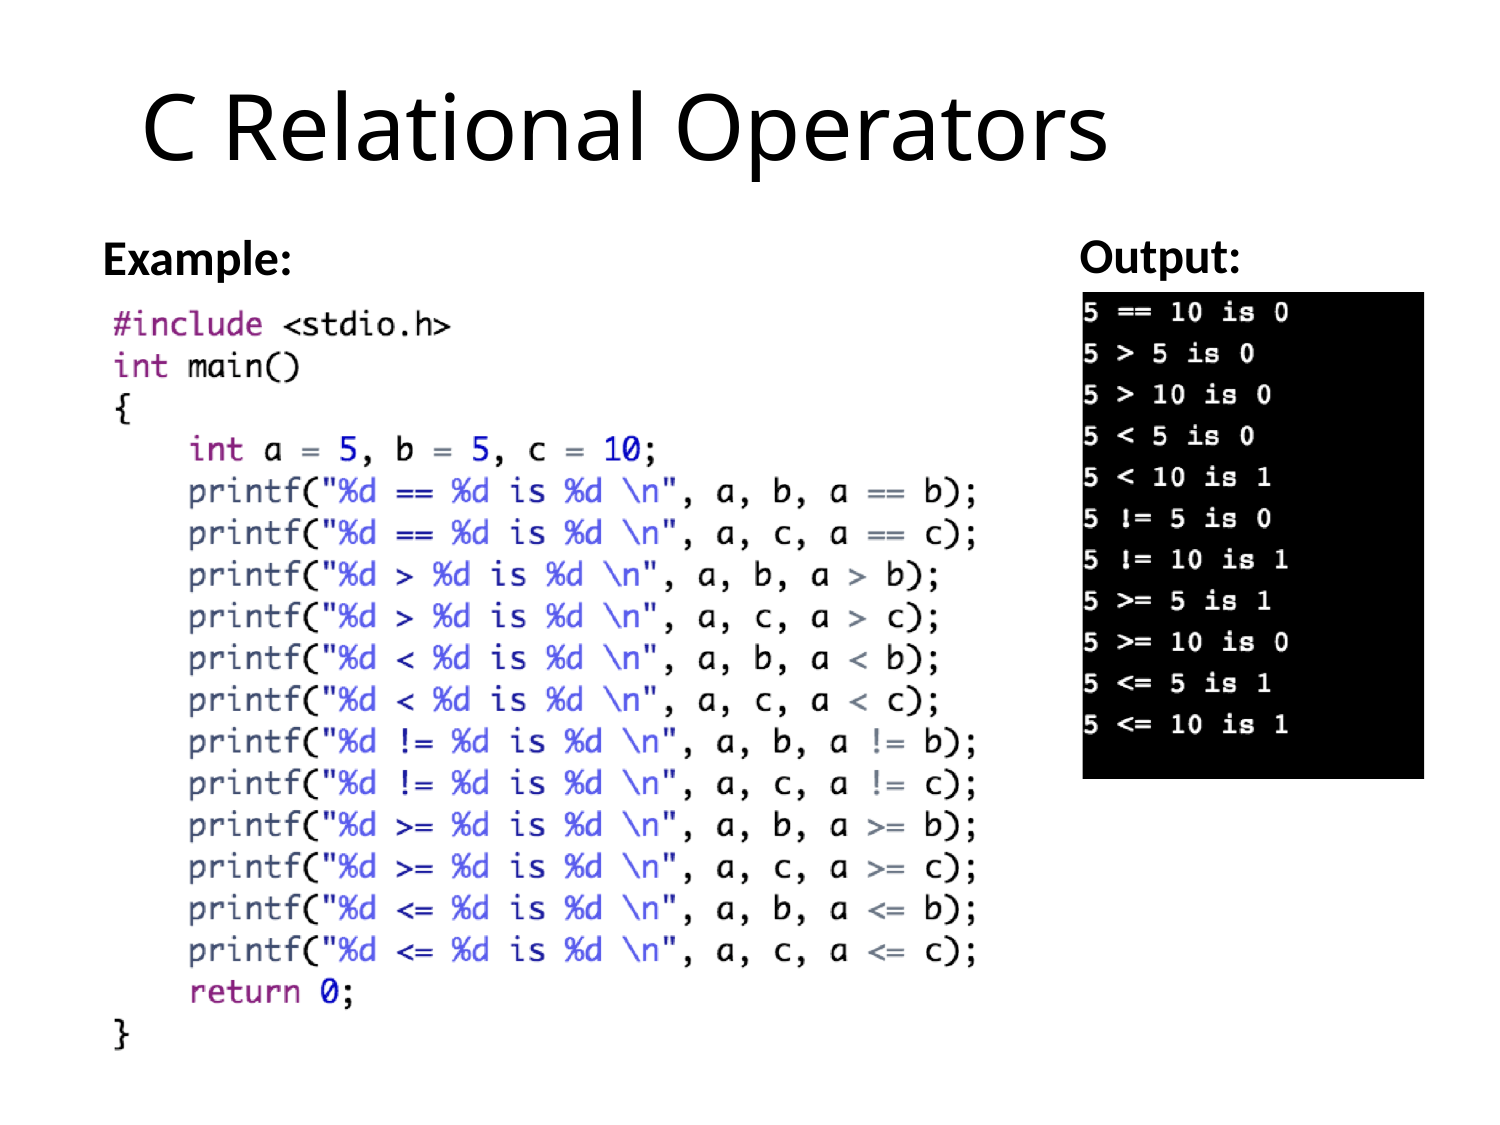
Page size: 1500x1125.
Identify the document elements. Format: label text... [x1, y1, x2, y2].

text_box Example: [87, 224, 1463, 1039]
title C Relational Operators [125, 37, 1400, 225]
picture [1082, 292, 1425, 779]
picture [109, 302, 1000, 1059]
text_box Output: [1064, 225, 1257, 292]
